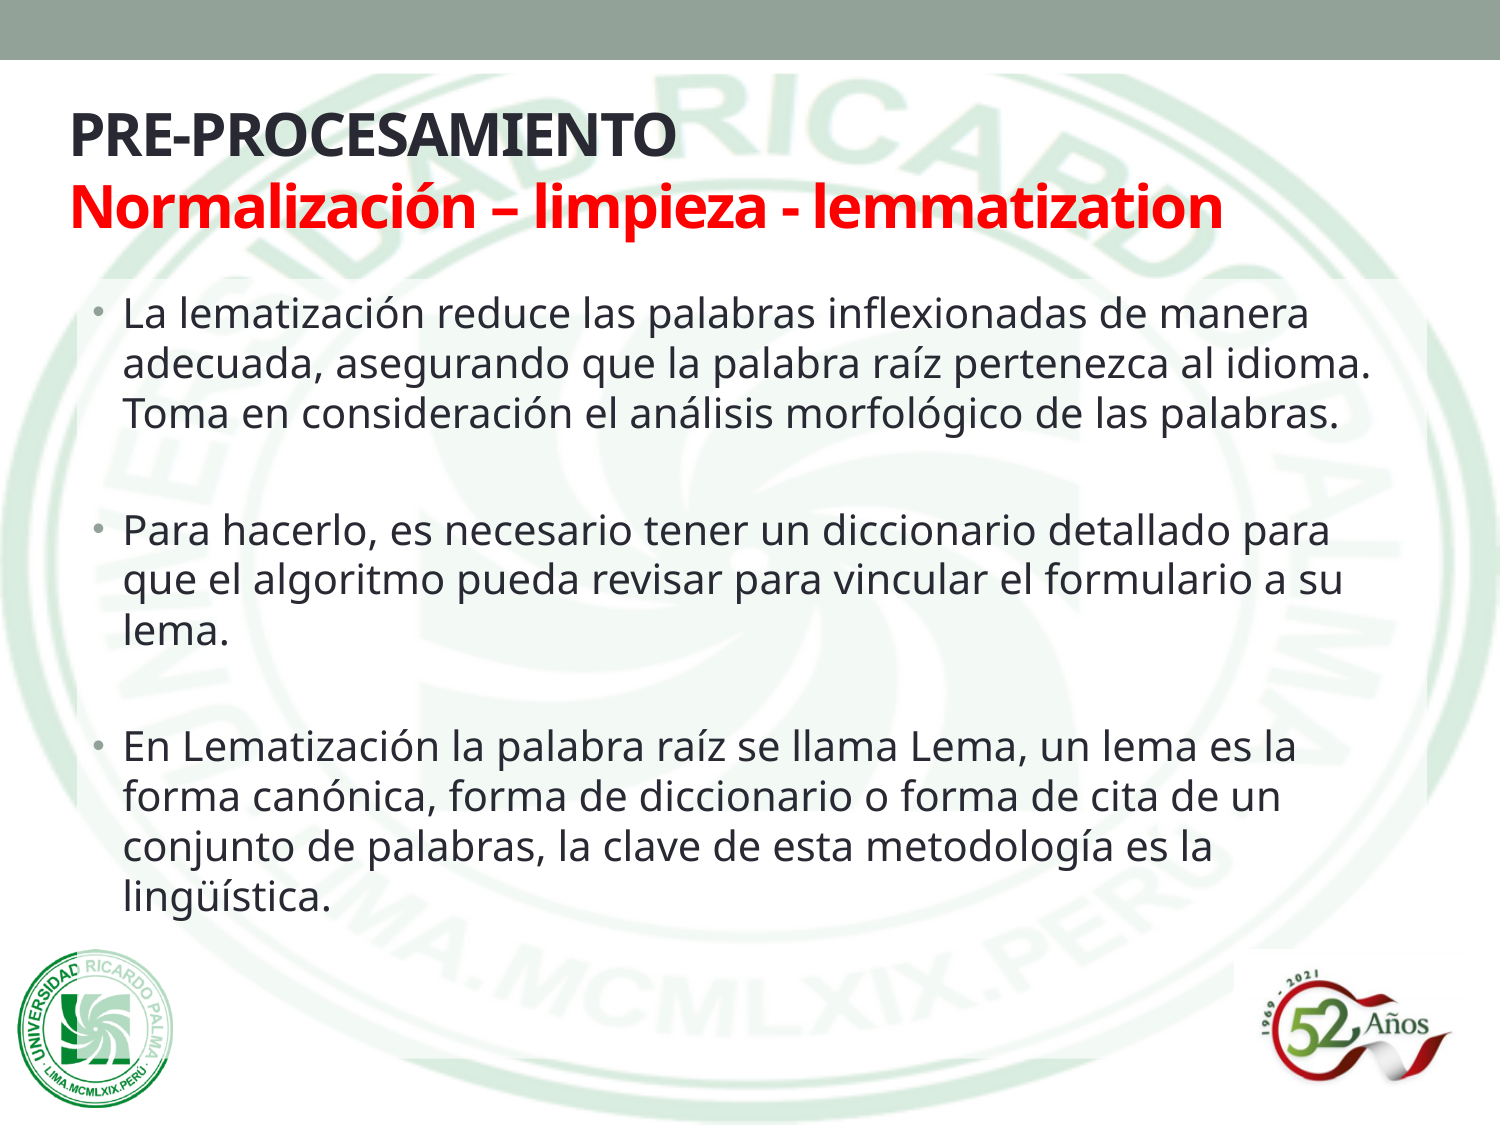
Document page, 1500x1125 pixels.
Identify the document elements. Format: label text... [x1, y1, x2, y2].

picture [17, 949, 173, 1109]
picture [1233, 949, 1465, 1106]
list La lematización reduce las palabras inflexionadas de manera adecuada, asegurando que la palabra raíz pertenezca al idioma. Toma en consideración el análisis morfológico de las palabras. Para hacerlo, es necesario tener un diccionario detallado para que el algoritmo pueda revisar para vincular el formulario a su lema. En Lematización la palabra raíz se llama Lema, un lema es la forma canónica, forma de diccionario o forma de cita de un conjunto de palabras, la clave de esta metodología es la lingüística. [77, 278, 1428, 1059]
title PRE-PROCESAMIENTO Normalización – limpieza - lemmatization [53, 87, 1500, 250]
